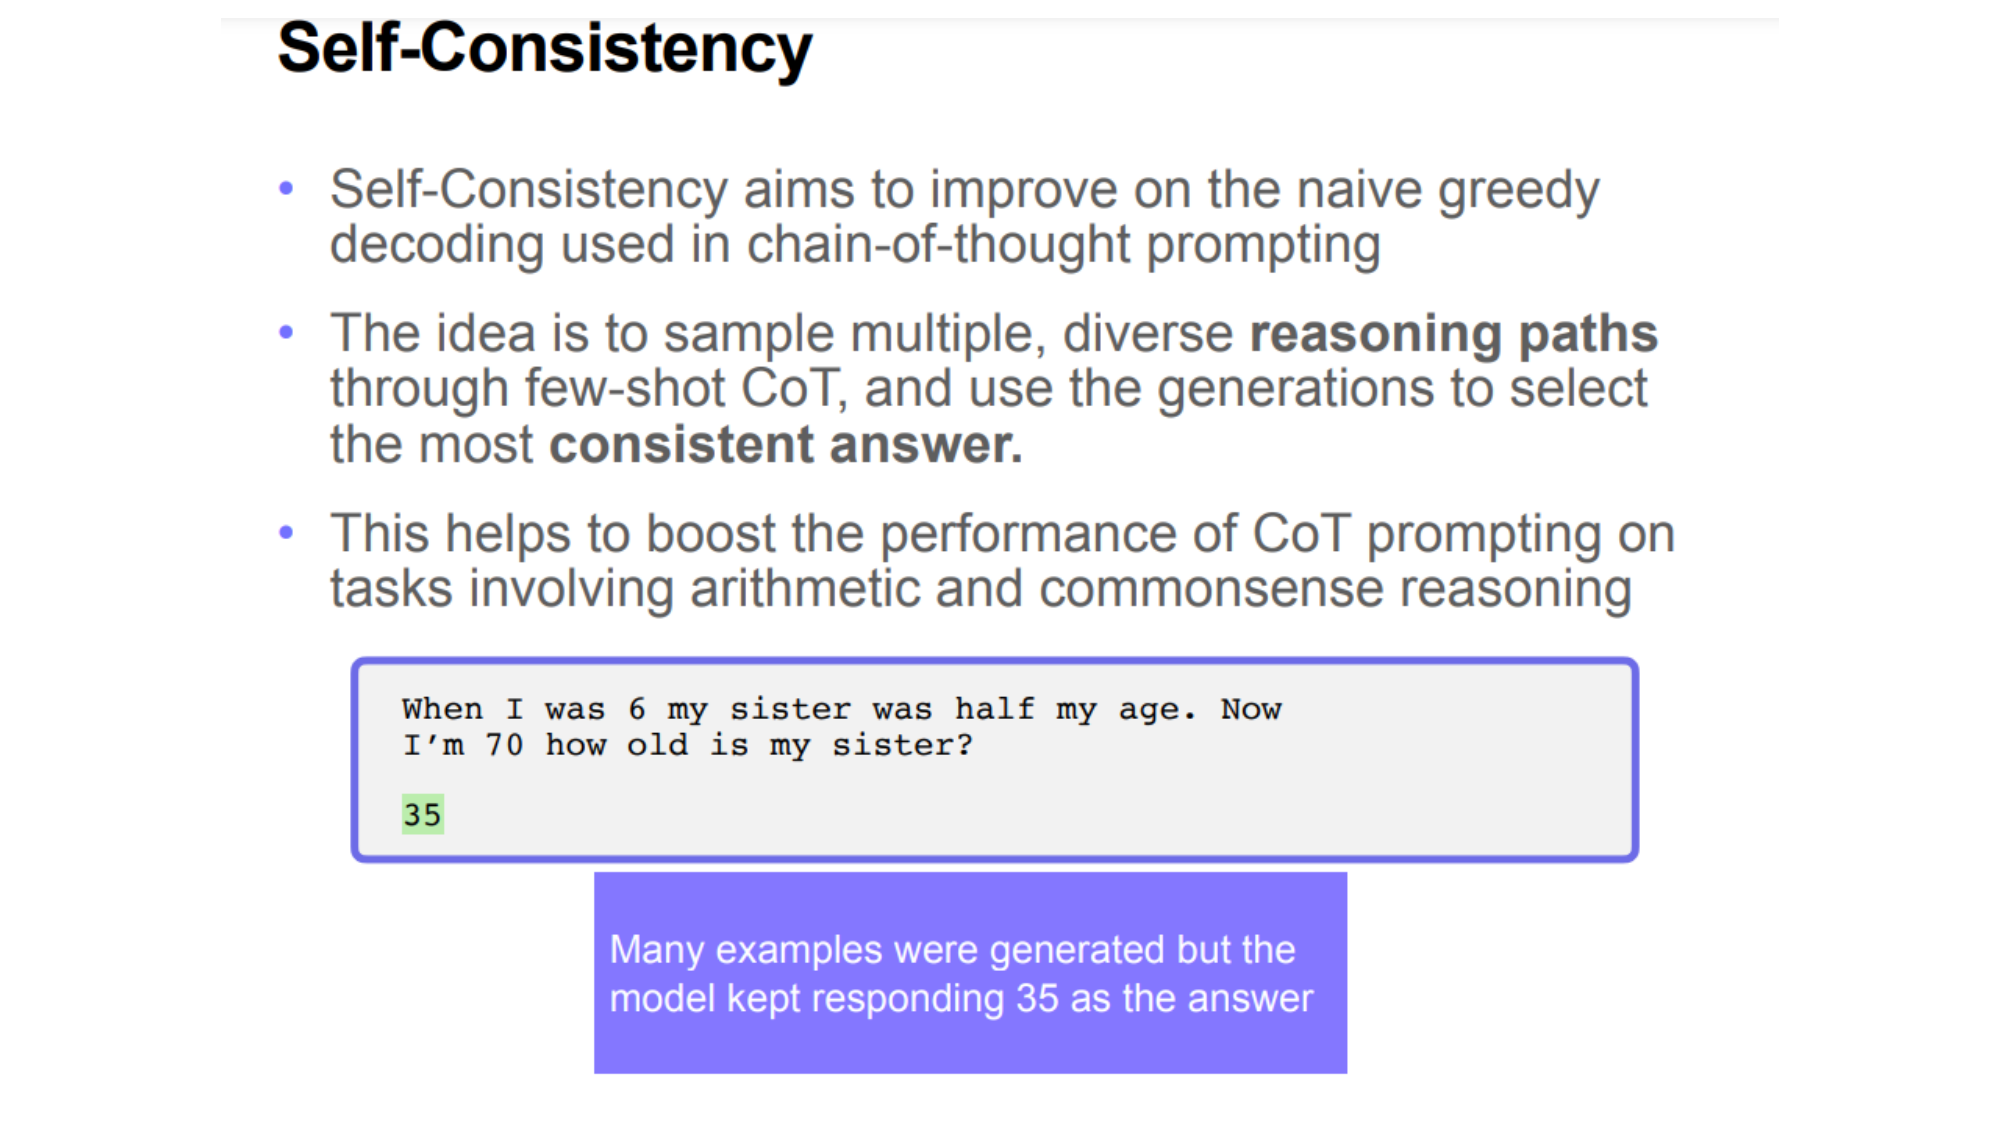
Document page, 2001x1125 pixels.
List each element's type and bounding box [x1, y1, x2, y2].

picture [221, 18, 1779, 1107]
